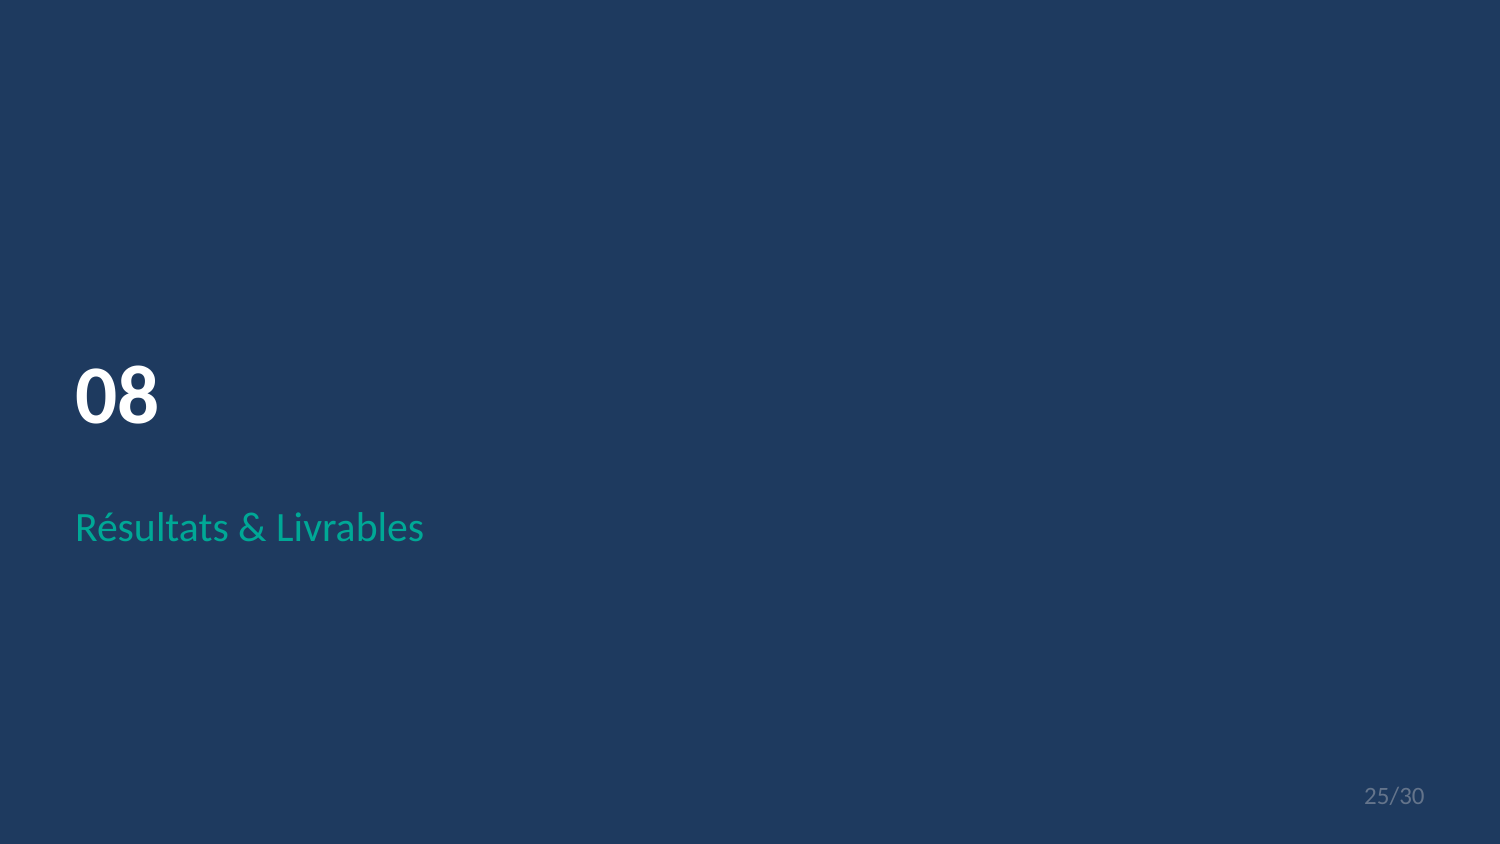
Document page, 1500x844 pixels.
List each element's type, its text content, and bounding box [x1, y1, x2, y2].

text_box 08 [74, 299, 1425, 479]
text_box Résultats & Livrables [74, 479, 1425, 570]
text_box 25/30 [1349, 764, 1425, 825]
